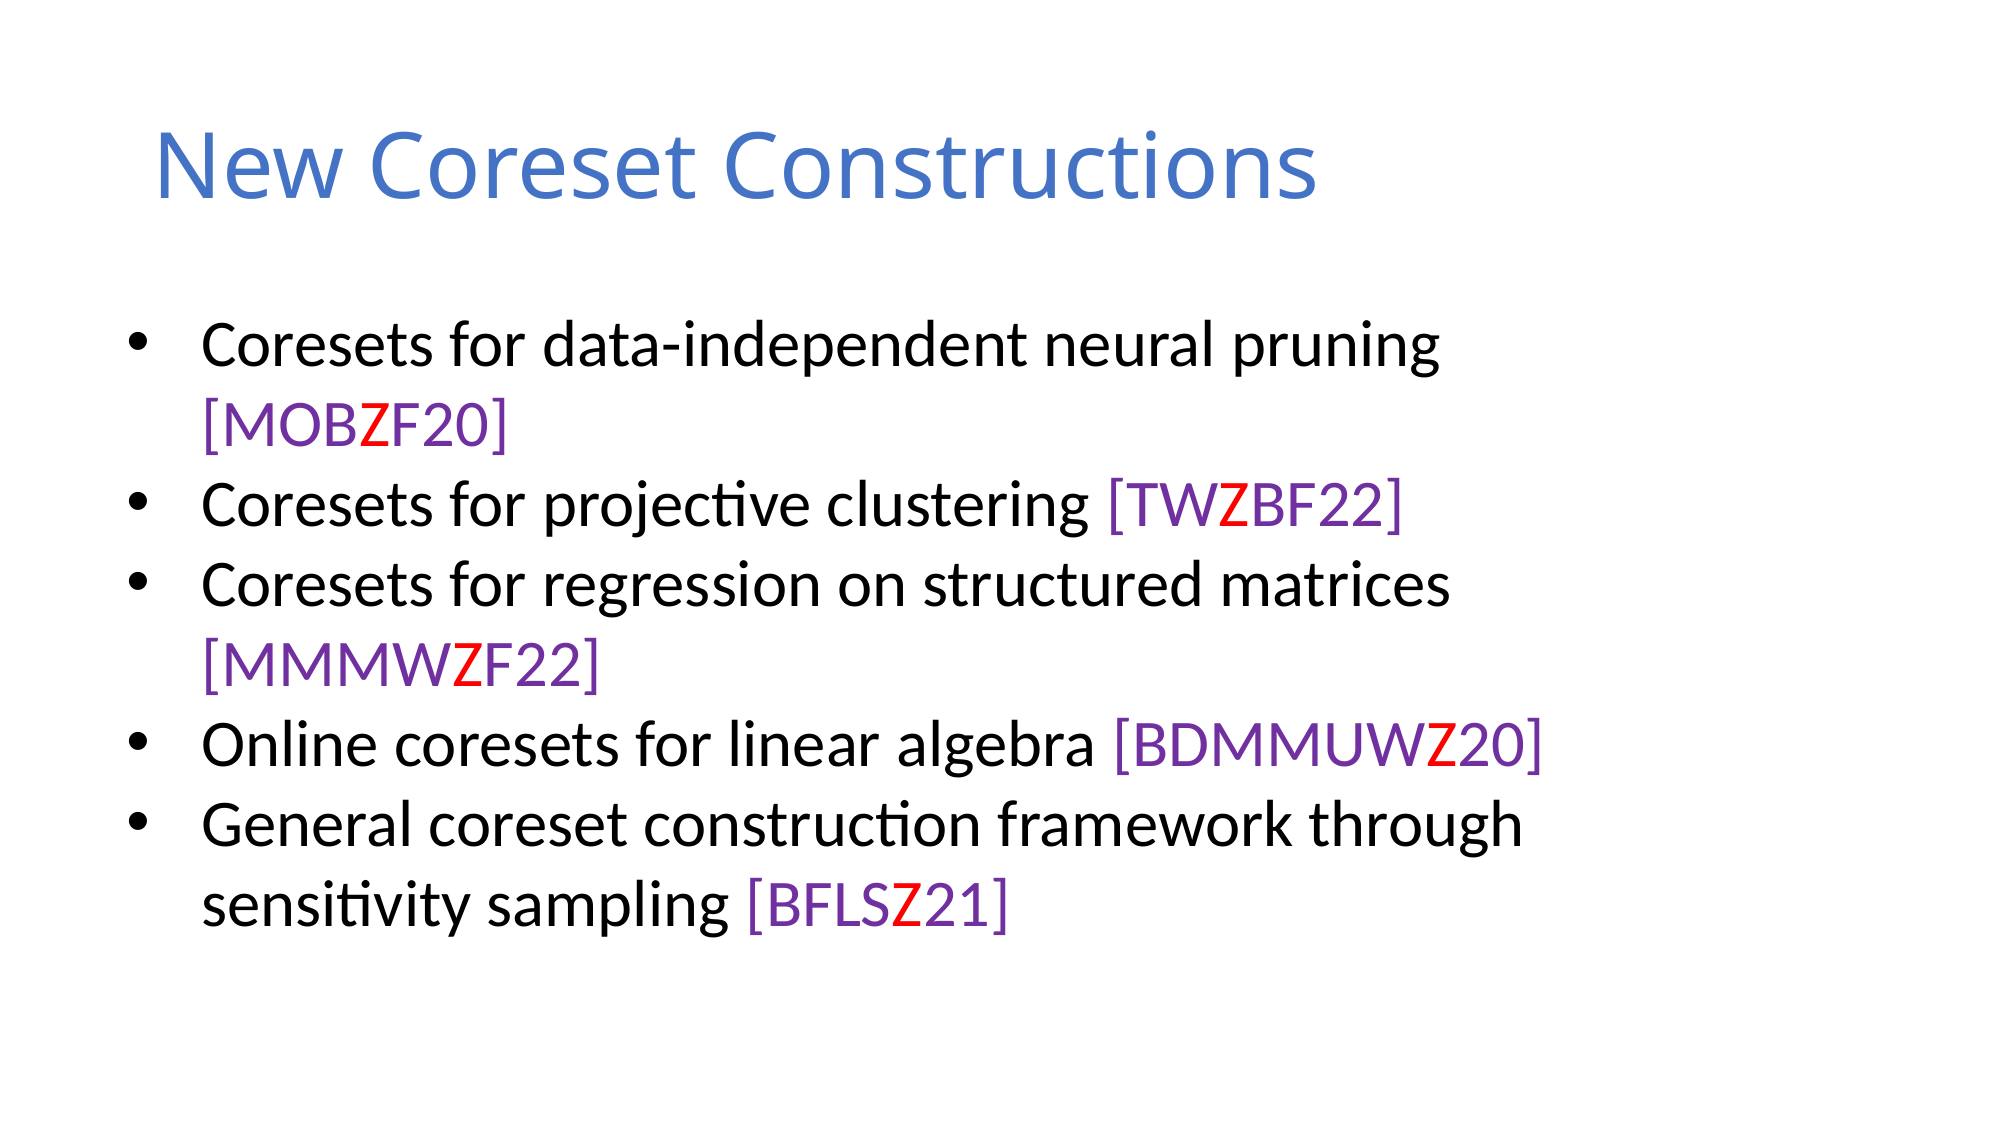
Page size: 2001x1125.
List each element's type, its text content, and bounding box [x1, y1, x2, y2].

text_box Coresets for data-independent neural pruning [MOBZF20] Coresets for projective clustering [TWZBF22] Coresets for regression on structured matrices [MMMWZF22] Online coresets for linear algebra [BDMMUWZ20] General coreset construction framework through sensitivity sampling [BFLSZ21] [111, 292, 1721, 1108]
title New Coreset Constructions [137, 59, 1863, 278]
